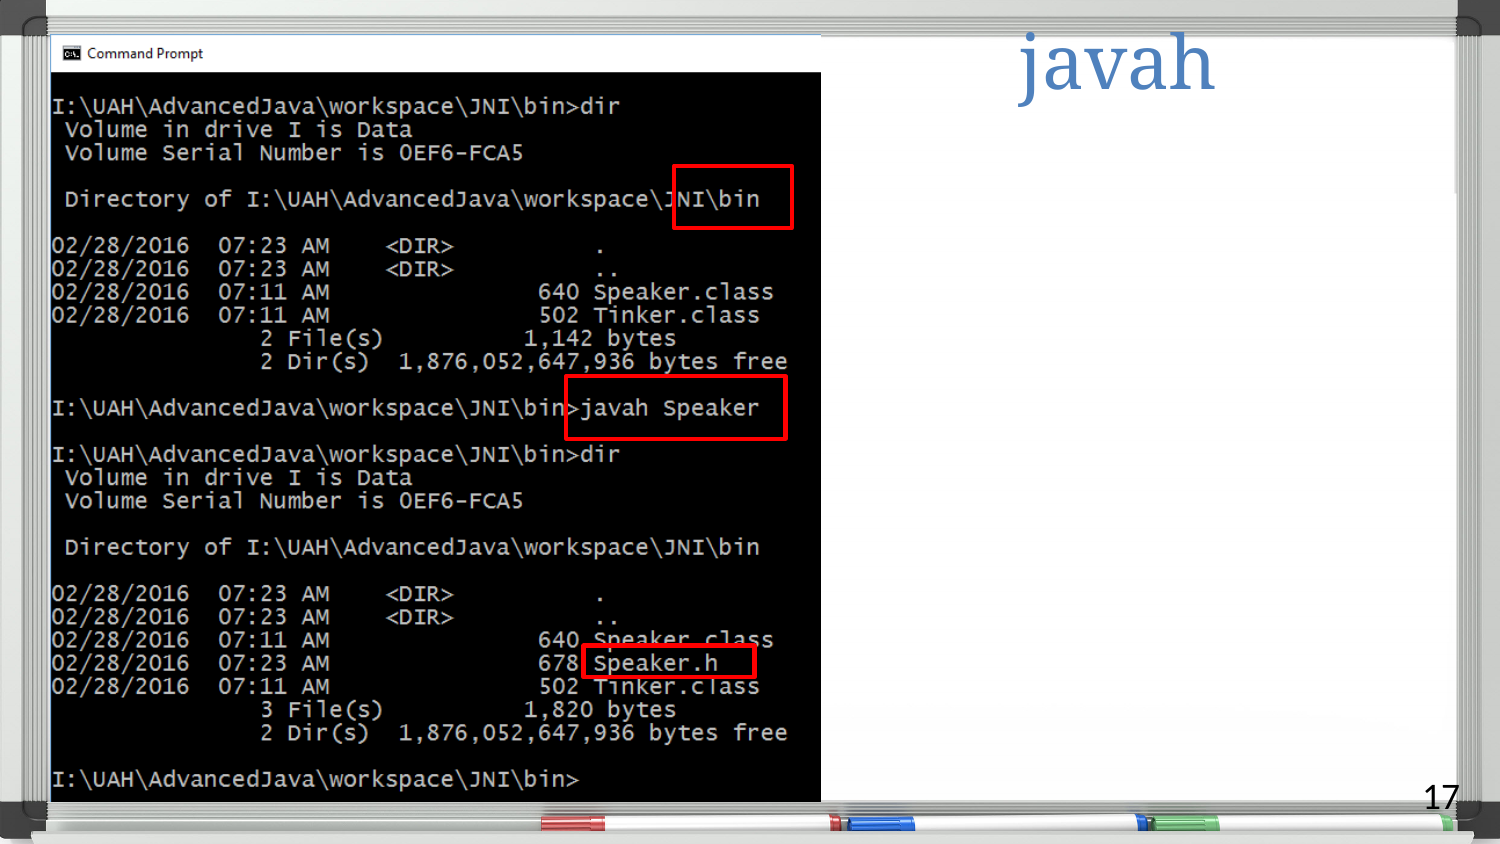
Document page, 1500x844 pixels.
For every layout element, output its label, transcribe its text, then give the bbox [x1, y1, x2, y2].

slide_number 17 [1374, 771, 1475, 817]
title javah [750, 9, 1488, 110]
picture [0, 0, 1500, 844]
